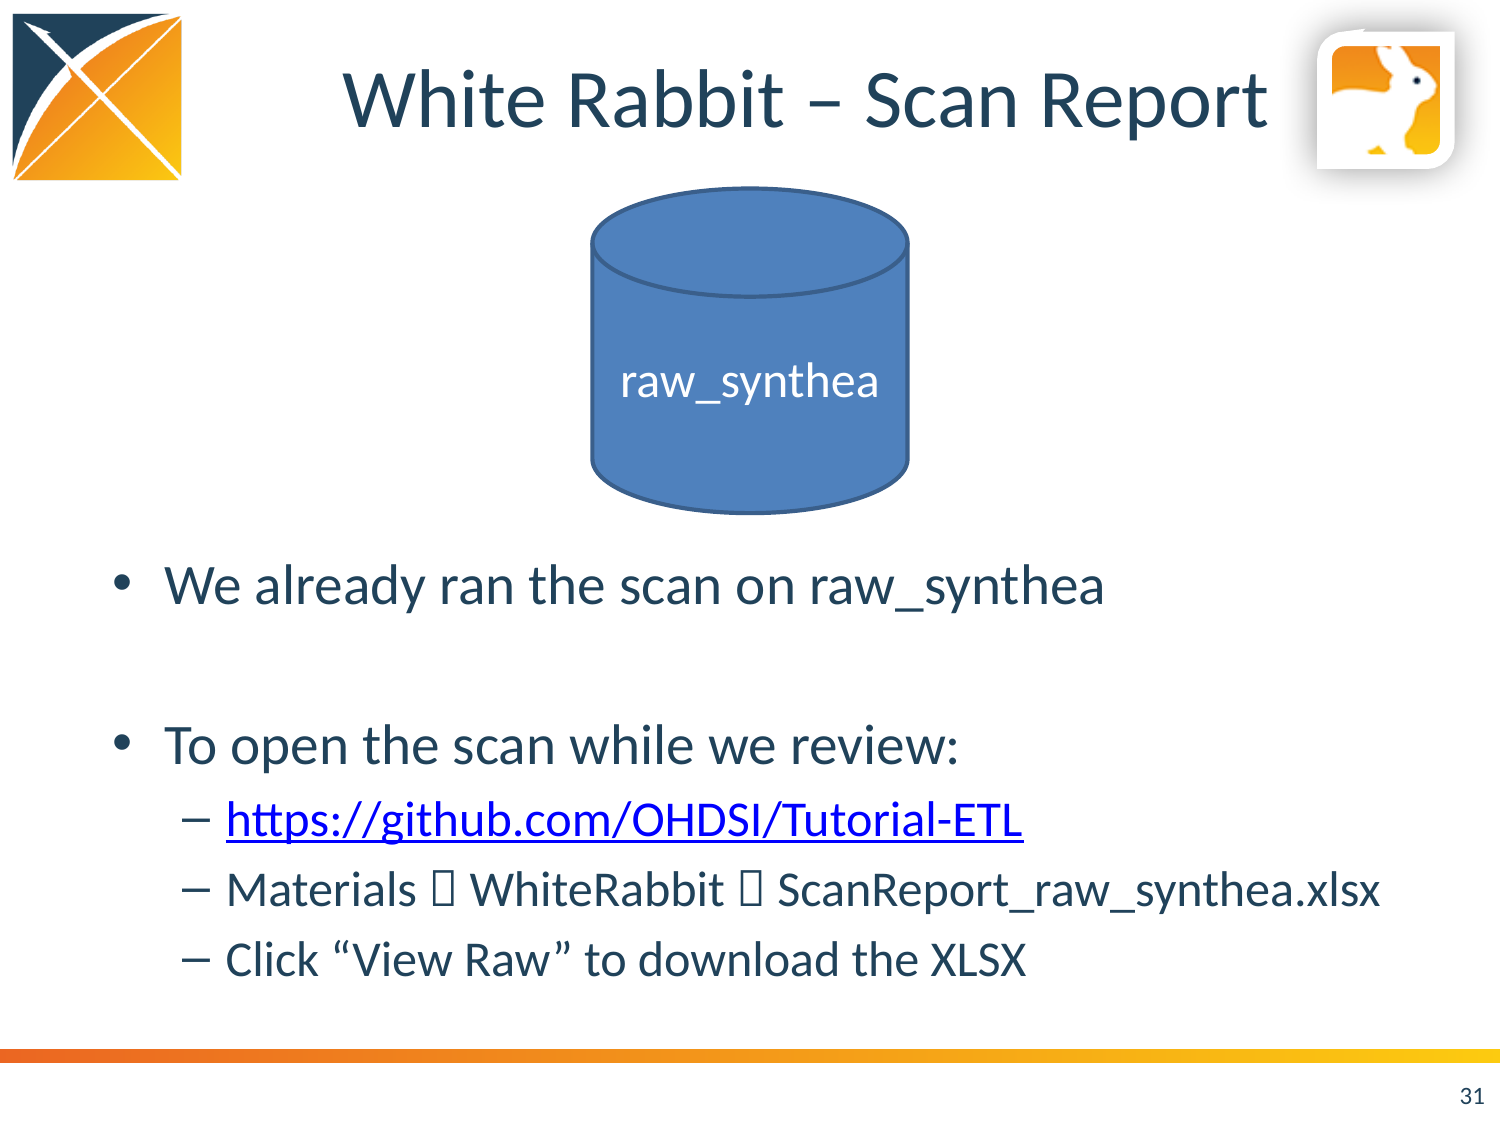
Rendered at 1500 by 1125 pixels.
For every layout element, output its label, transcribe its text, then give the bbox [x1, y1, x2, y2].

text_box raw_synthea [590, 186, 910, 516]
slide_number 31 [1149, 1065, 1500, 1125]
title White Rabbit – Scan Report [187, 24, 1306, 163]
picture [0, 0, 206, 200]
picture [1324, 38, 1448, 162]
list We already ran the scan on raw_synthea To open the scan while we review: https://github.com/OHDSI/Tutorial-ETL Materials  WhiteRabbit  ScanReport_raw_synthea.xlsx Click “View Raw” to download the XLSX [97, 539, 1403, 1019]
